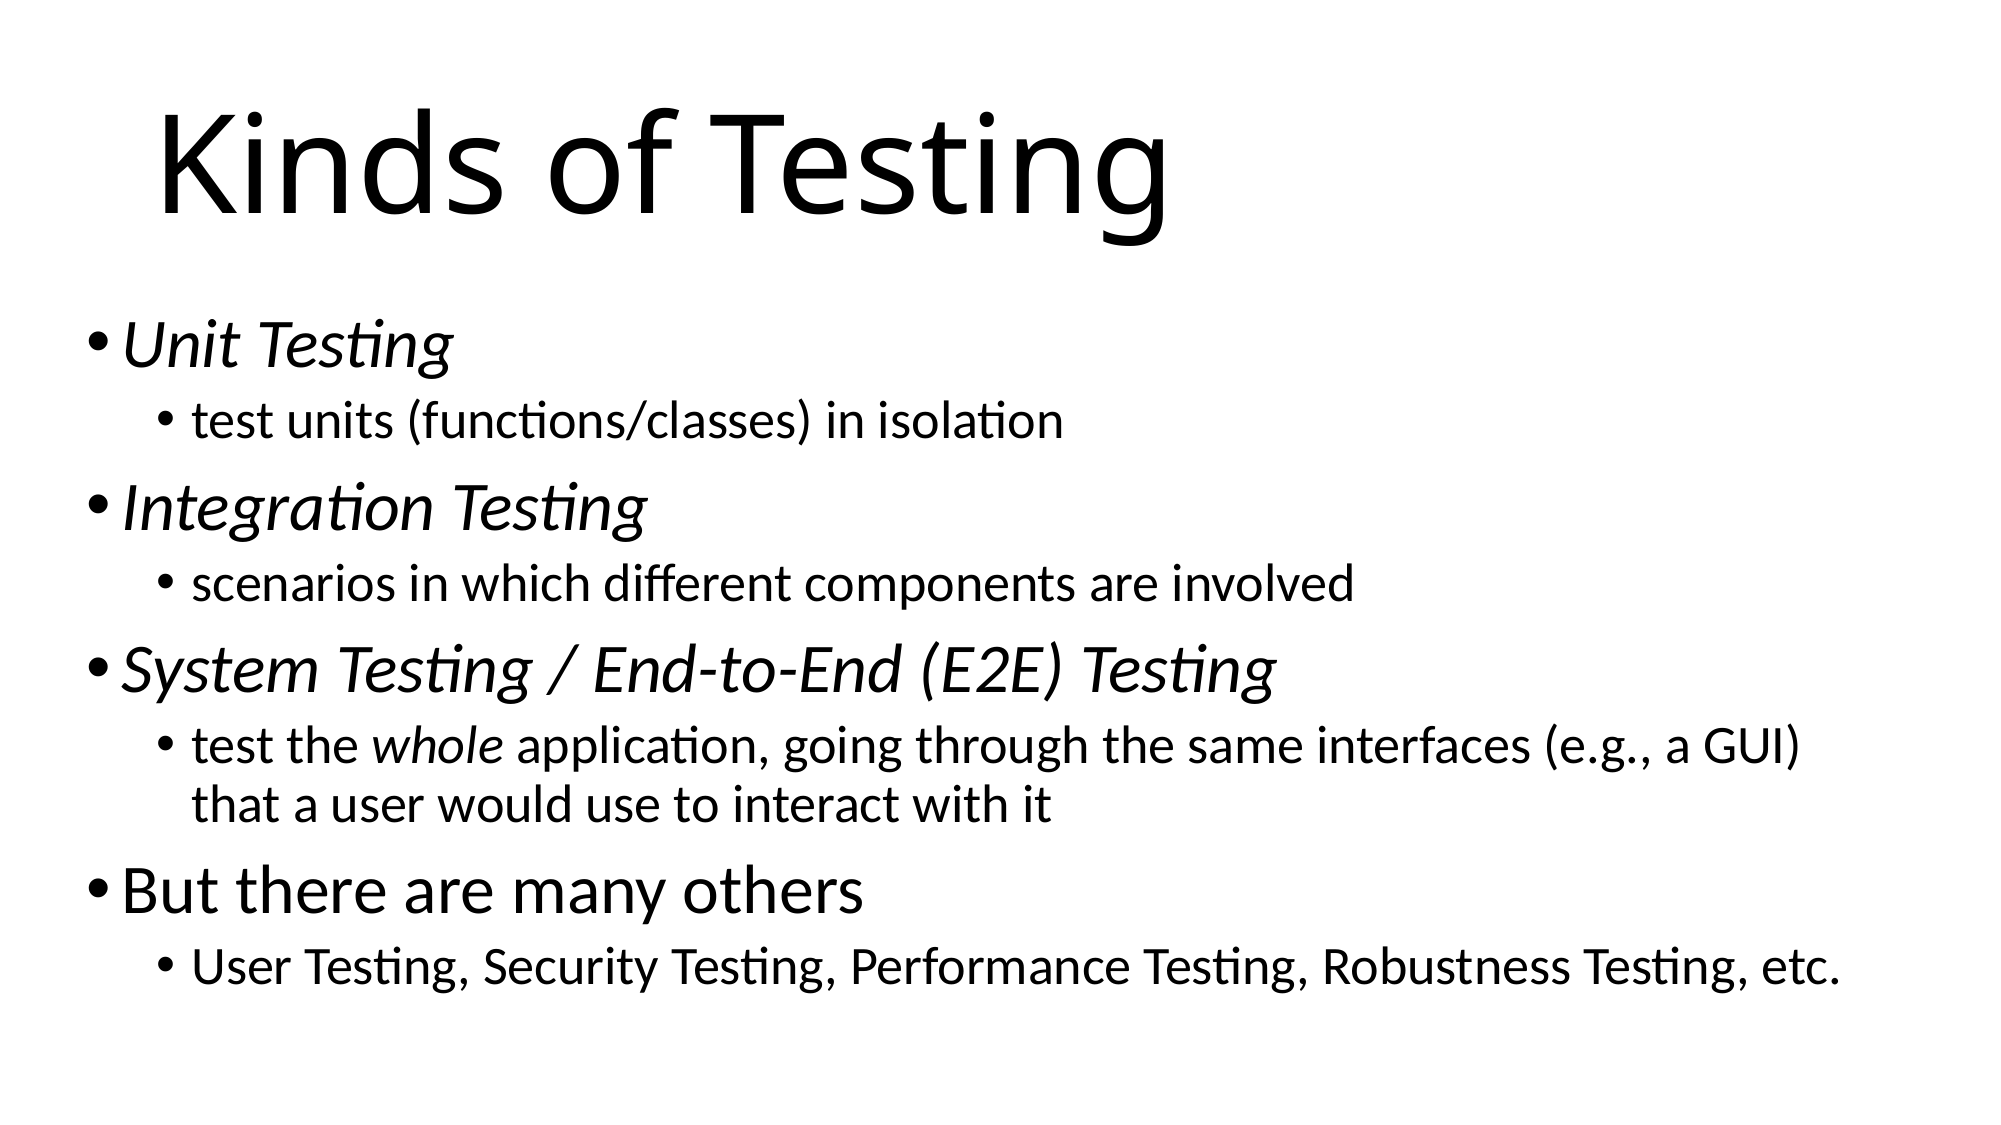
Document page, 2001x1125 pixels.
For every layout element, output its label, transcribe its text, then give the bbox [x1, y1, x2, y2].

list Unit Testing test units (functions/classes) in isolation Integration Testing scenarios in which different components are involved System Testing / End-to-End (E2E) Testing test the whole application, going through the same interfaces (e.g., a GUI) that a user would use to interact with it But there are many others User Testing, Security Testing, Performance Testing, Robustness Testing, etc. [71, 299, 1863, 1066]
title Kinds of Testing [137, 59, 1863, 278]
